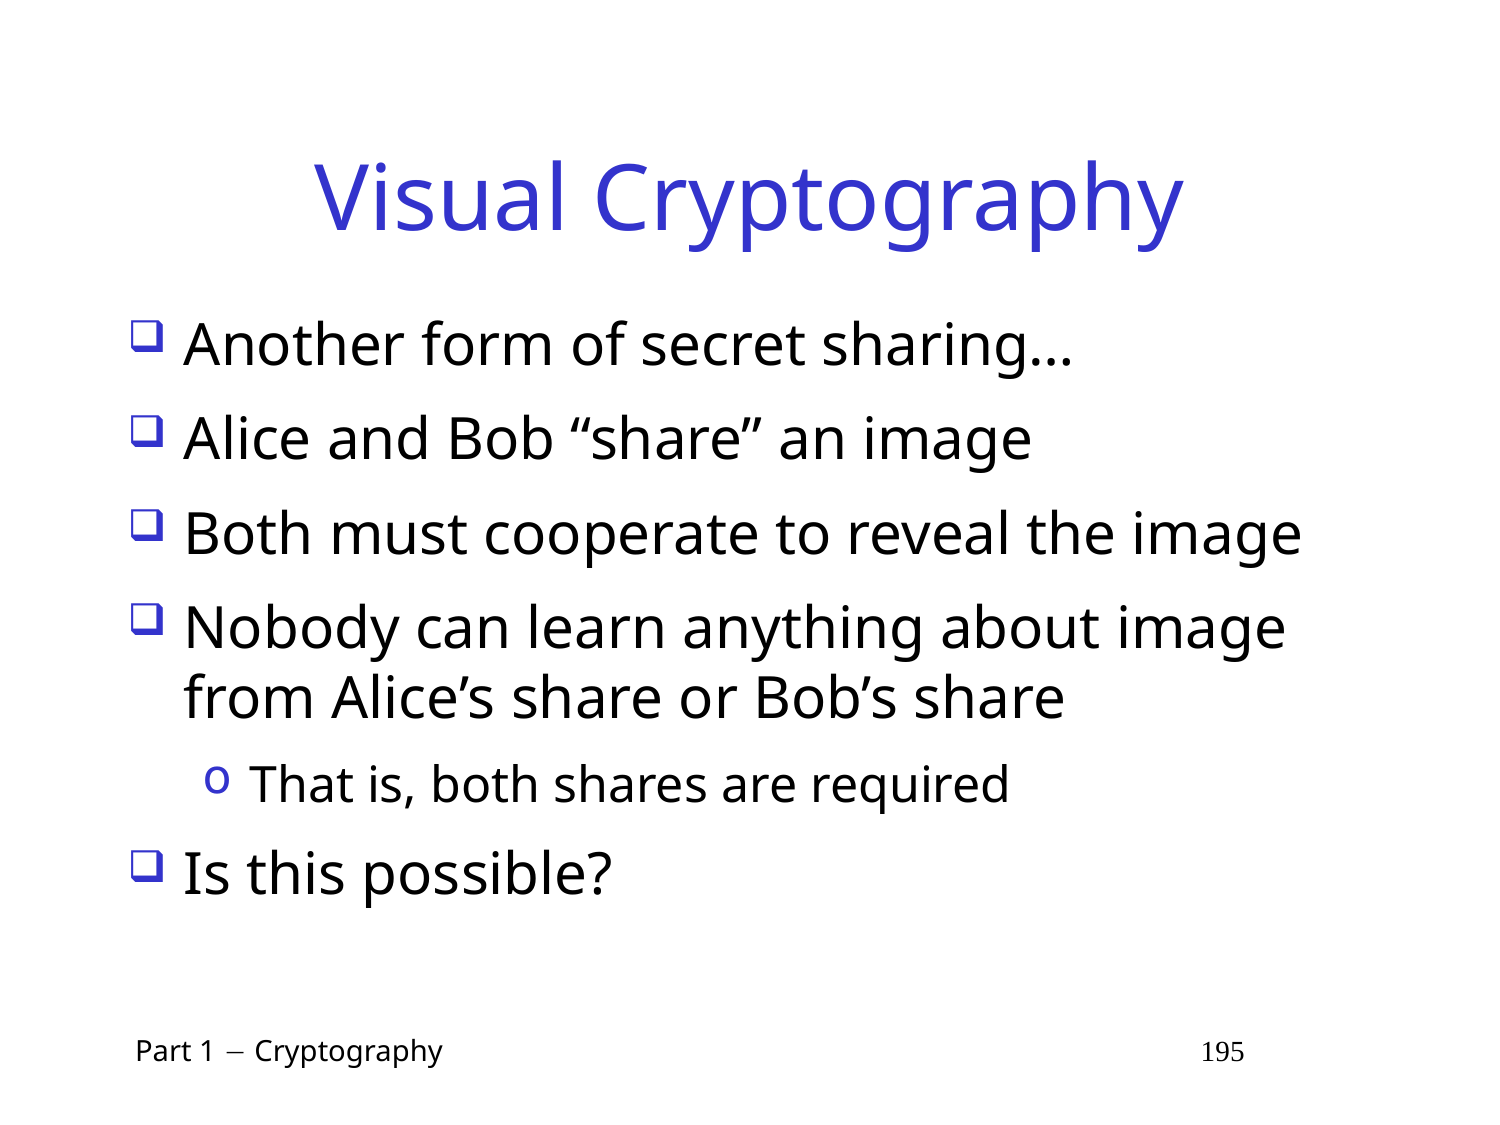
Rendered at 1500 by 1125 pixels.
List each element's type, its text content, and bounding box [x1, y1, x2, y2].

title Visual Cryptography [112, 99, 1388, 288]
list Another form of secret sharing… Alice and Bob “share” an image Both must cooperate to reveal the image Nobody can learn anything about image from Alice’s share or Bob’s share That is, both shares are required Is this possible? [112, 299, 1388, 976]
footer Part 1  Cryptography 195 [112, 1024, 1401, 1101]
